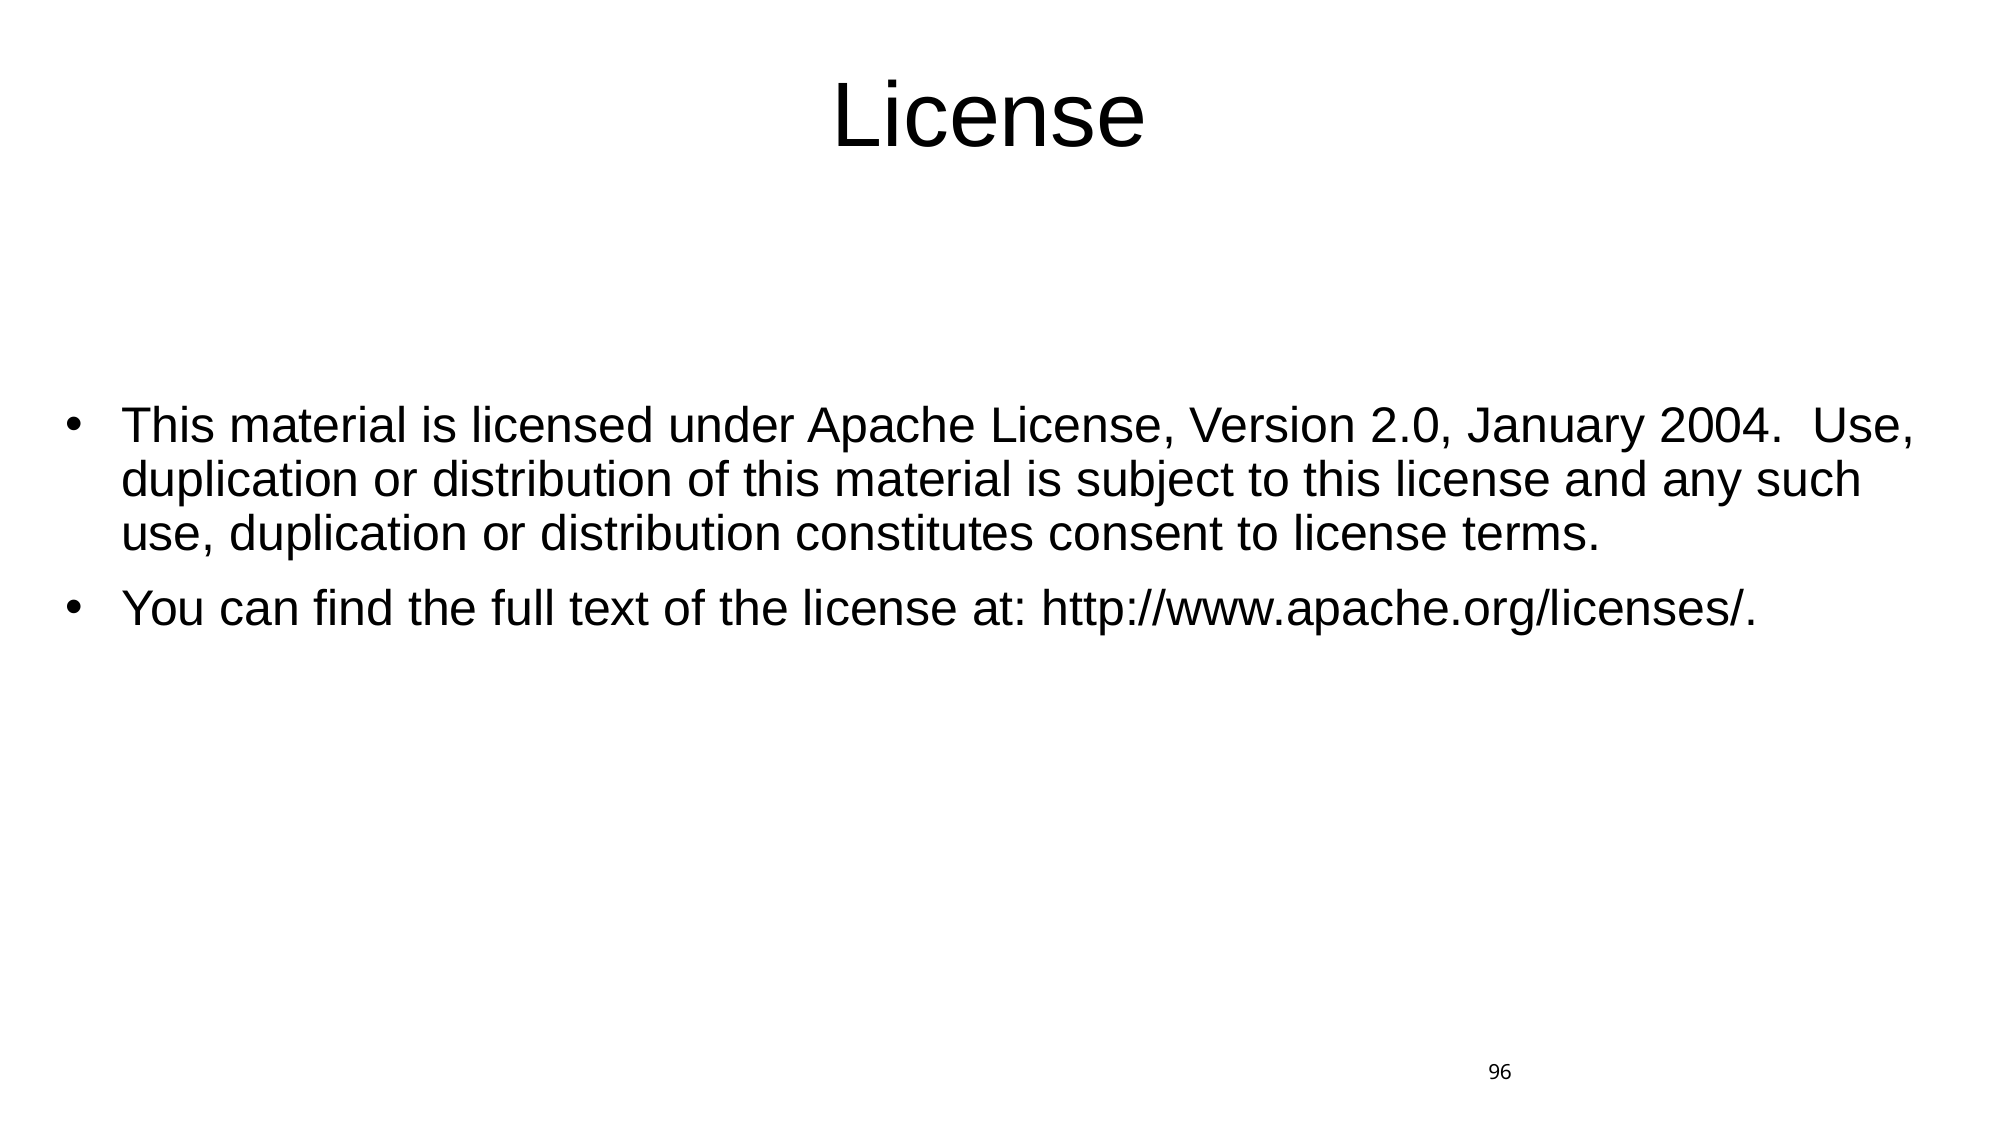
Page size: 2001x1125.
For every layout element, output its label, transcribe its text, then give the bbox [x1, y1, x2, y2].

list This material is licensed under Apache License, Version 2.0, January 2004. Use, duplication or distribution of this material is subject to this license and any such use, duplication or distribution constitutes consent to license terms. You can find the full text of the license at: http://www.apache.org/licenses/. [50, 391, 1950, 1060]
slide_number 96 [1325, 1042, 1675, 1103]
title License [30, 45, 1950, 188]
